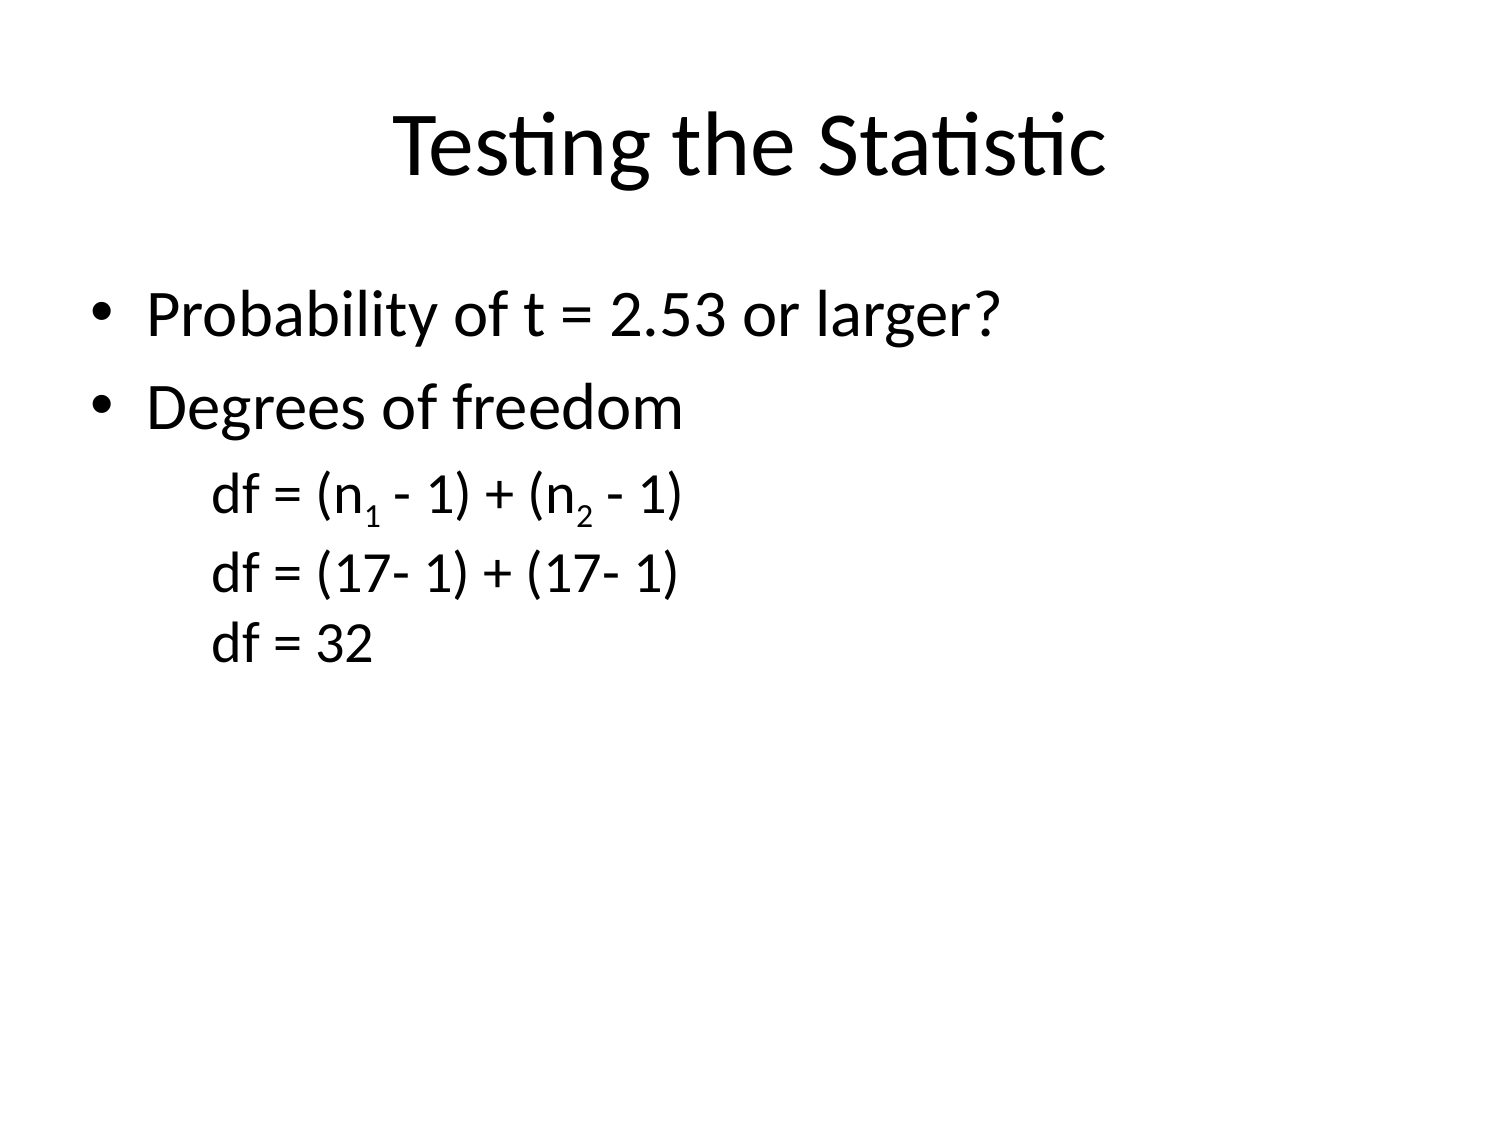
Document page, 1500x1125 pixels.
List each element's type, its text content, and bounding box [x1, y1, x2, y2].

list Probability of t = 2.53 or larger? Degrees of freedom df = (n1 - 1) + (n2 - 1) df = (17- 1) + (17- 1) df = 32 [75, 262, 1425, 1005]
title Testing the Statistic [75, 45, 1425, 233]
